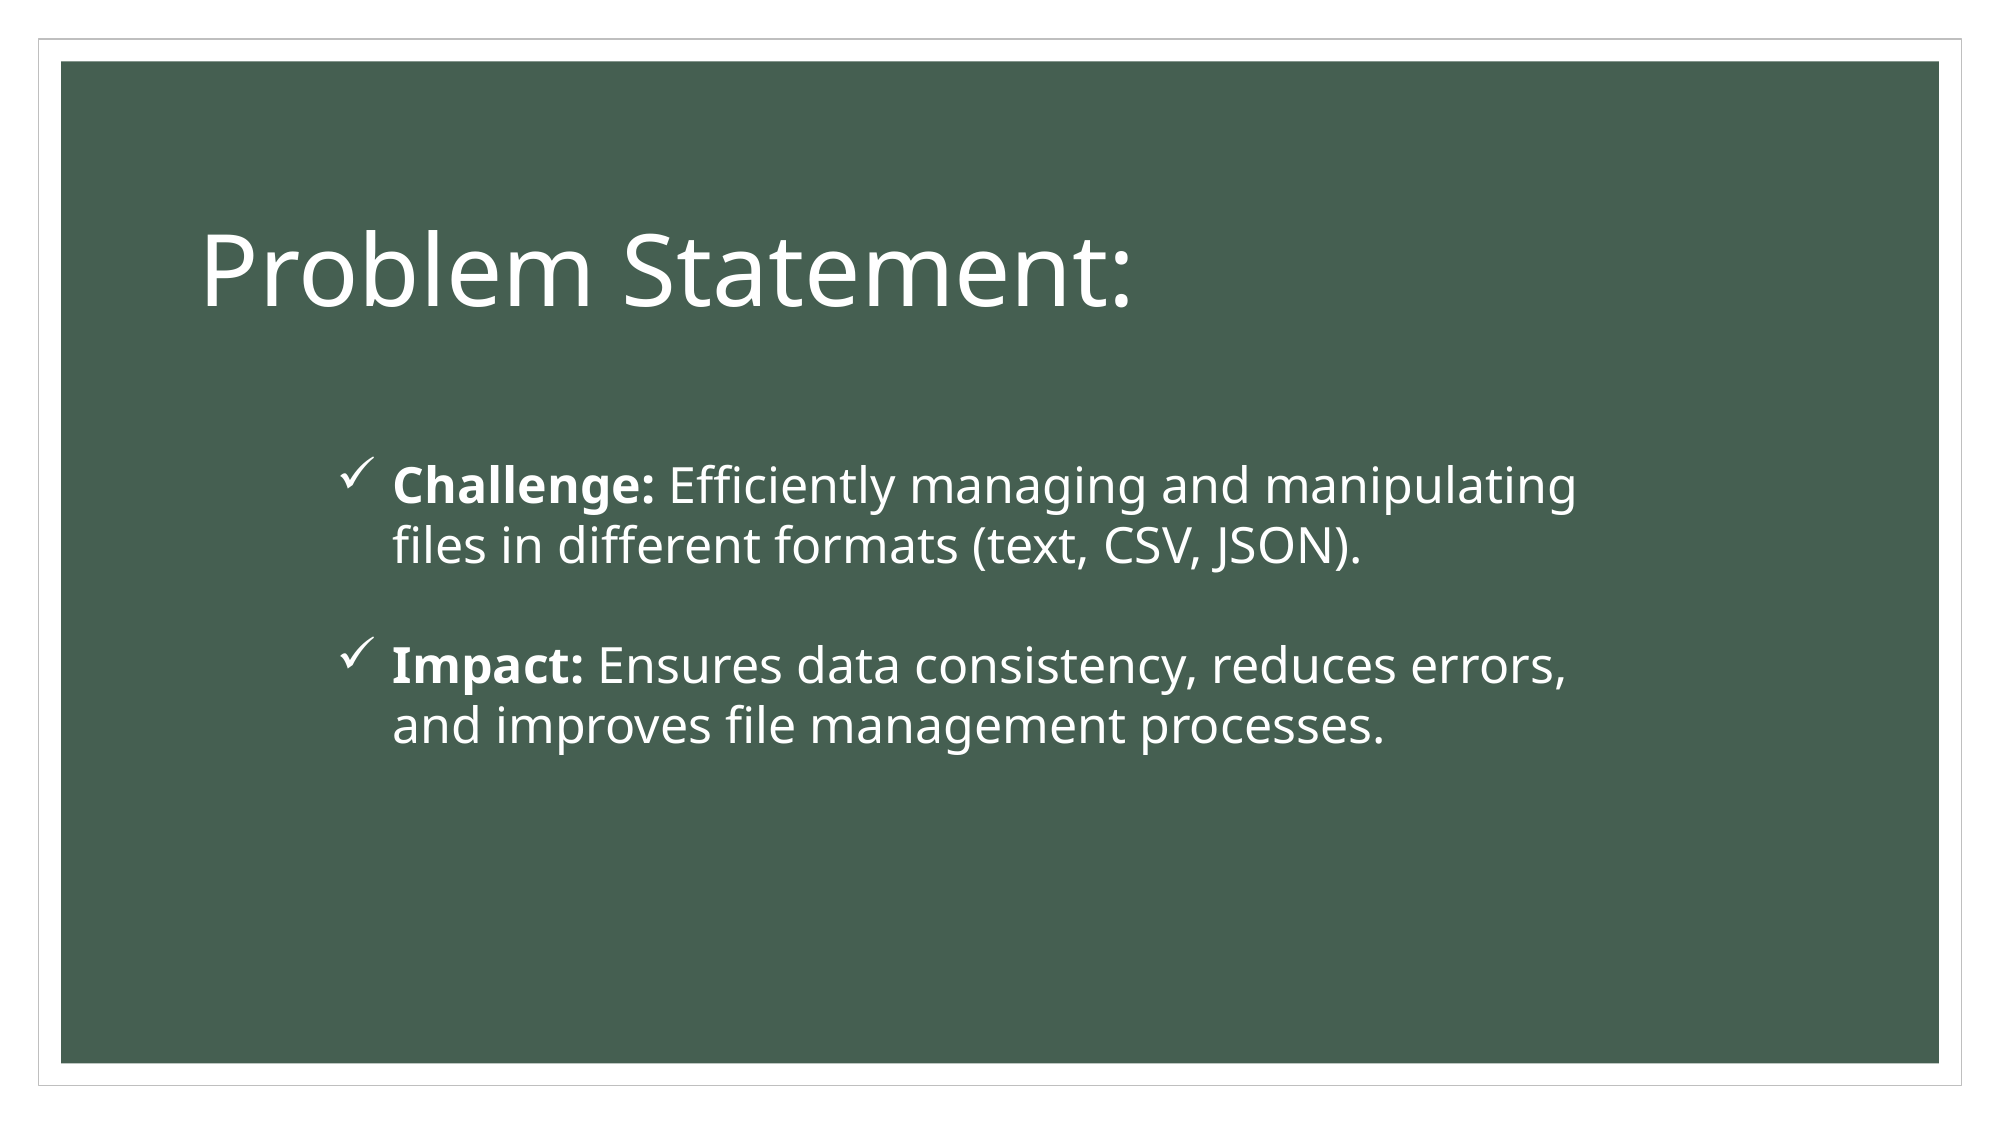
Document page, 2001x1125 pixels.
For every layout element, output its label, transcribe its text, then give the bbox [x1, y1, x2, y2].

text_box Challenge: Efficiently managing and manipulating files in different formats (text, CSV, JSON). Impact: Ensures data consistency, reduces errors, and improves file management processes. [321, 446, 1646, 761]
title Problem Statement: [183, 161, 1196, 387]
